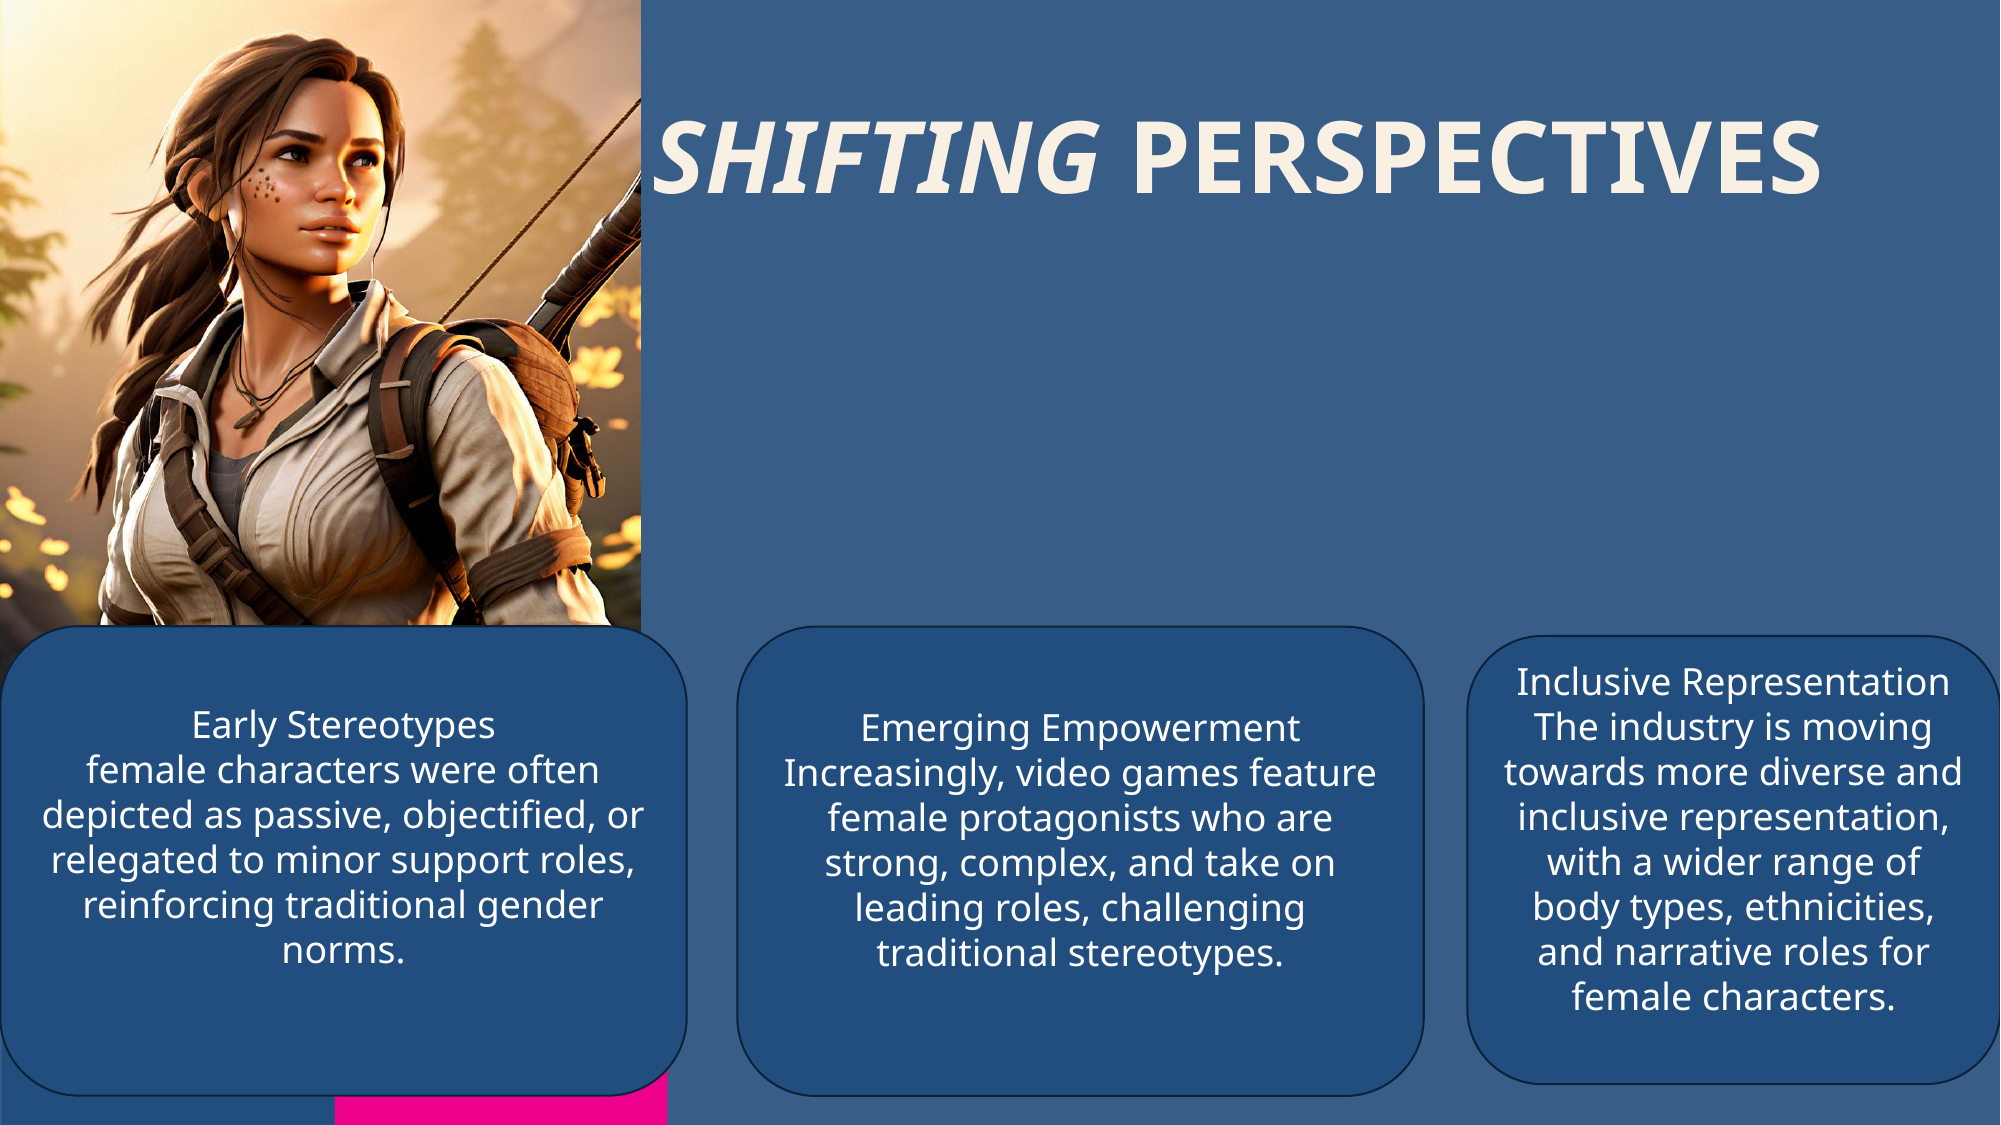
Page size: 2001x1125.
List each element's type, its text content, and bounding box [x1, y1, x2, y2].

text_box Early Stereotypes female characters were often depicted as passive, objectified, or relegated to minor support roles, reinforcing traditional gender norms. [0, 632, 688, 1097]
title Shifting perspectives [641, 0, 2000, 223]
text_box Emerging Empowerment Increasingly, video games feature female protagonists who are strong, complex, and take on leading roles, challenging traditional stereotypes. [736, 625, 1425, 1097]
text_box Inclusive Representation The industry is moving towards more diverse and inclusive representation, with a wider range of body types, ethnicities, and narrative roles for female characters. [1466, 634, 2000, 1086]
picture [0, 0, 641, 751]
